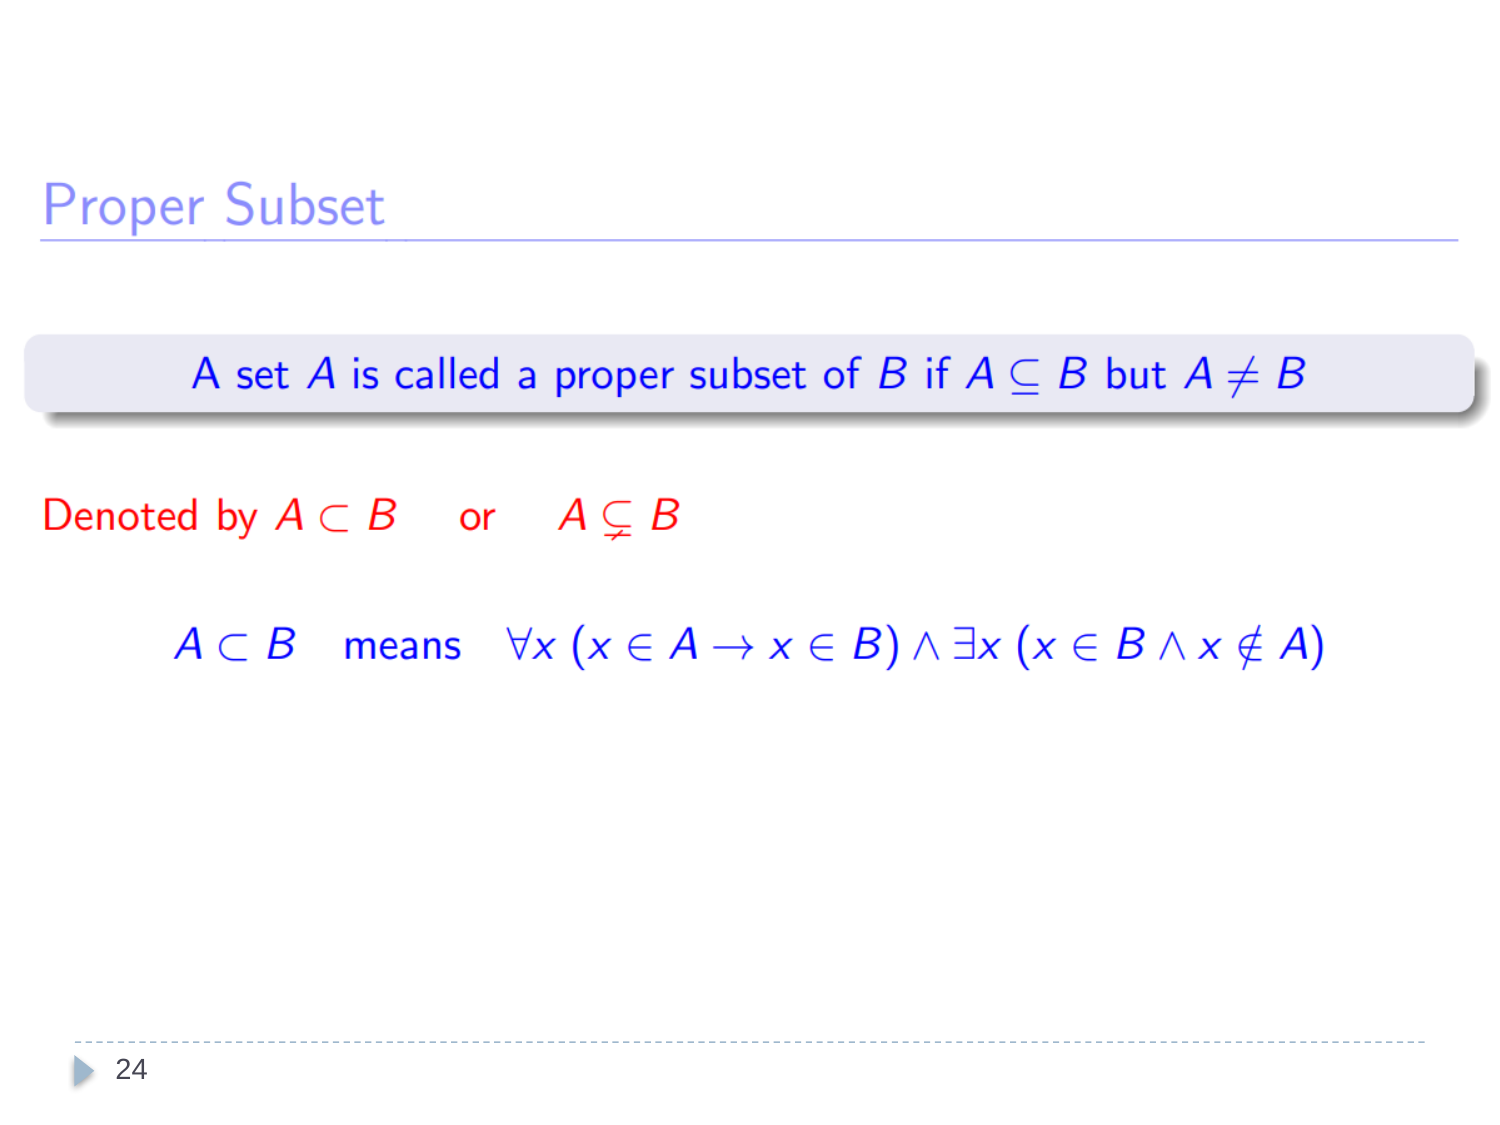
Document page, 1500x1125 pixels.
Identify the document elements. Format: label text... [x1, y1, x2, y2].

picture [9, 158, 1491, 967]
slide_number 24 [100, 1042, 426, 1103]
